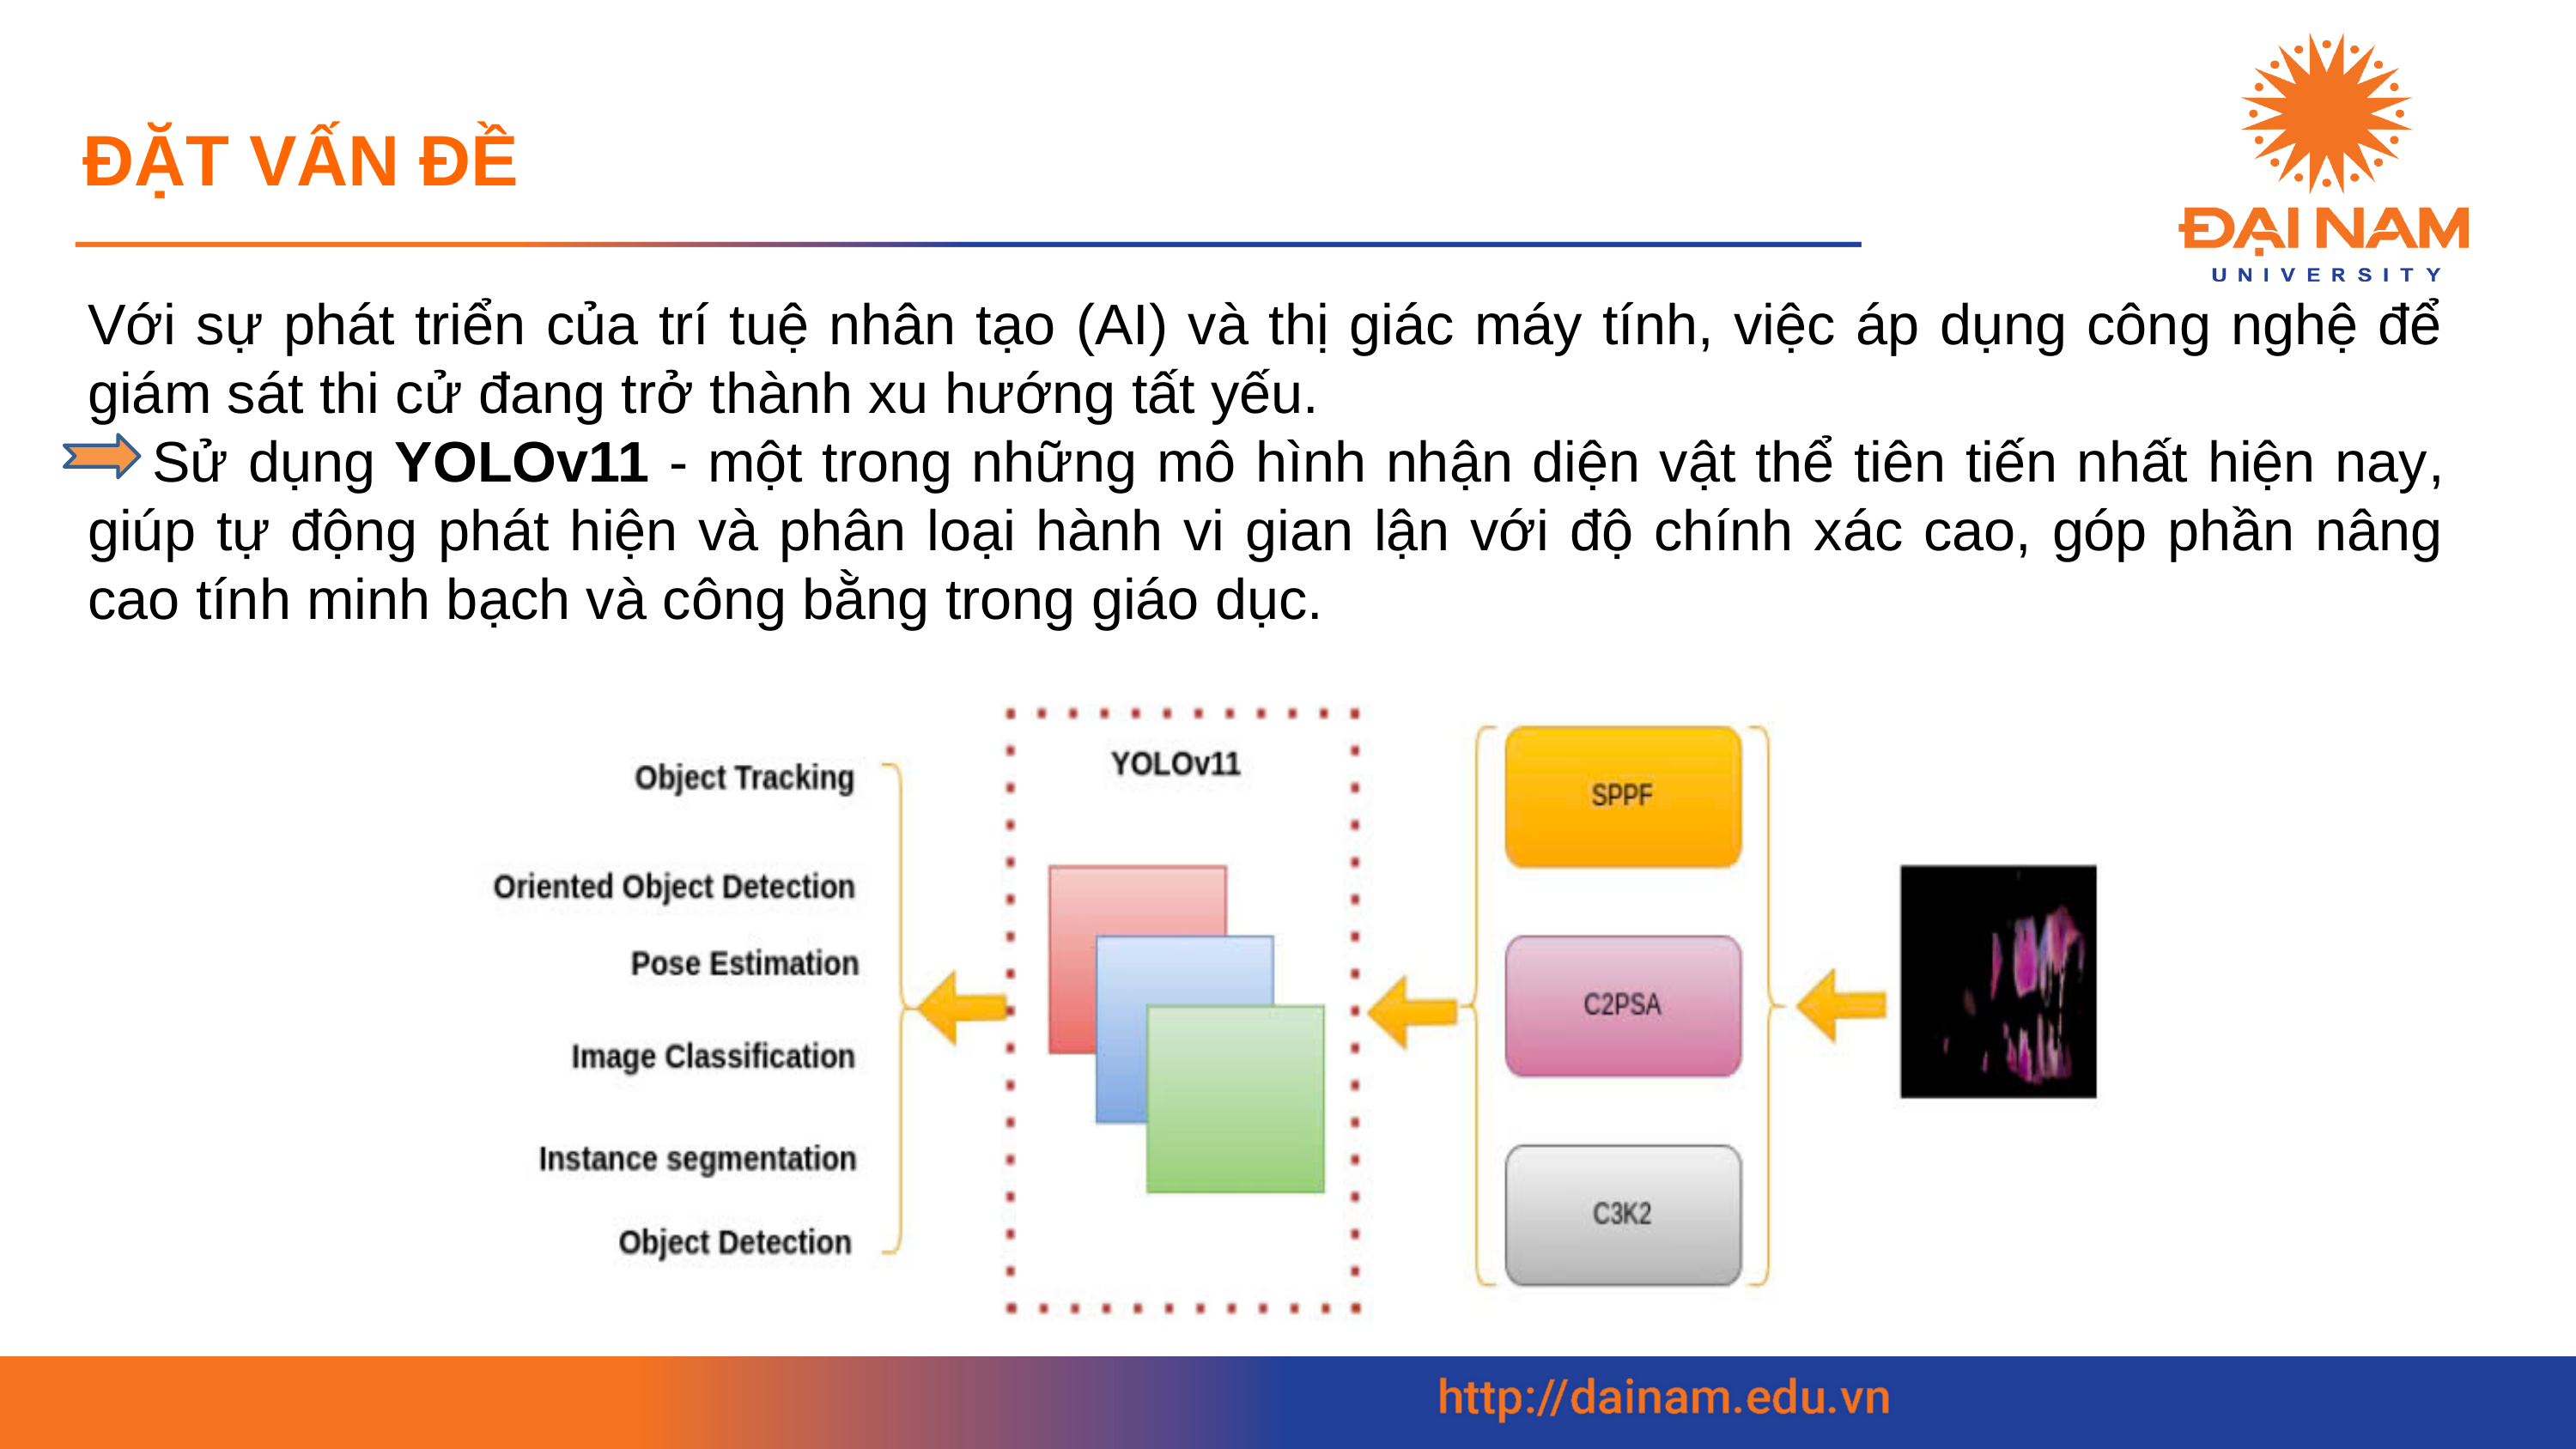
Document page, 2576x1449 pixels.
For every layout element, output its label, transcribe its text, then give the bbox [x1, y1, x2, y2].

text_box [0, 1356, 2576, 1449]
text_box ĐẶT VẤN ĐỀ [70, 107, 1941, 207]
picture [75, 241, 1862, 247]
text_box Với sự phát triển của trí tuệ nhân tạo (AI) và thị giác máy tính, việc áp dụng công nghệ để giám sát thi cử đang trở thành xu hướng tất yếu. Sử dụng YOLOv11 - một trong những mô hình nhận diện vật thể tiên tiến nhất hiện nay, giúp tự động phát hiện và phân loại hành vi gian lận với độ chính xác cao, góp phần nâng cao tính minh bạch và công bằng trong giáo dục. [75, 281, 2458, 637]
text_box [63, 433, 142, 480]
text_box [2178, 33, 2469, 282]
picture [450, 651, 2116, 1347]
